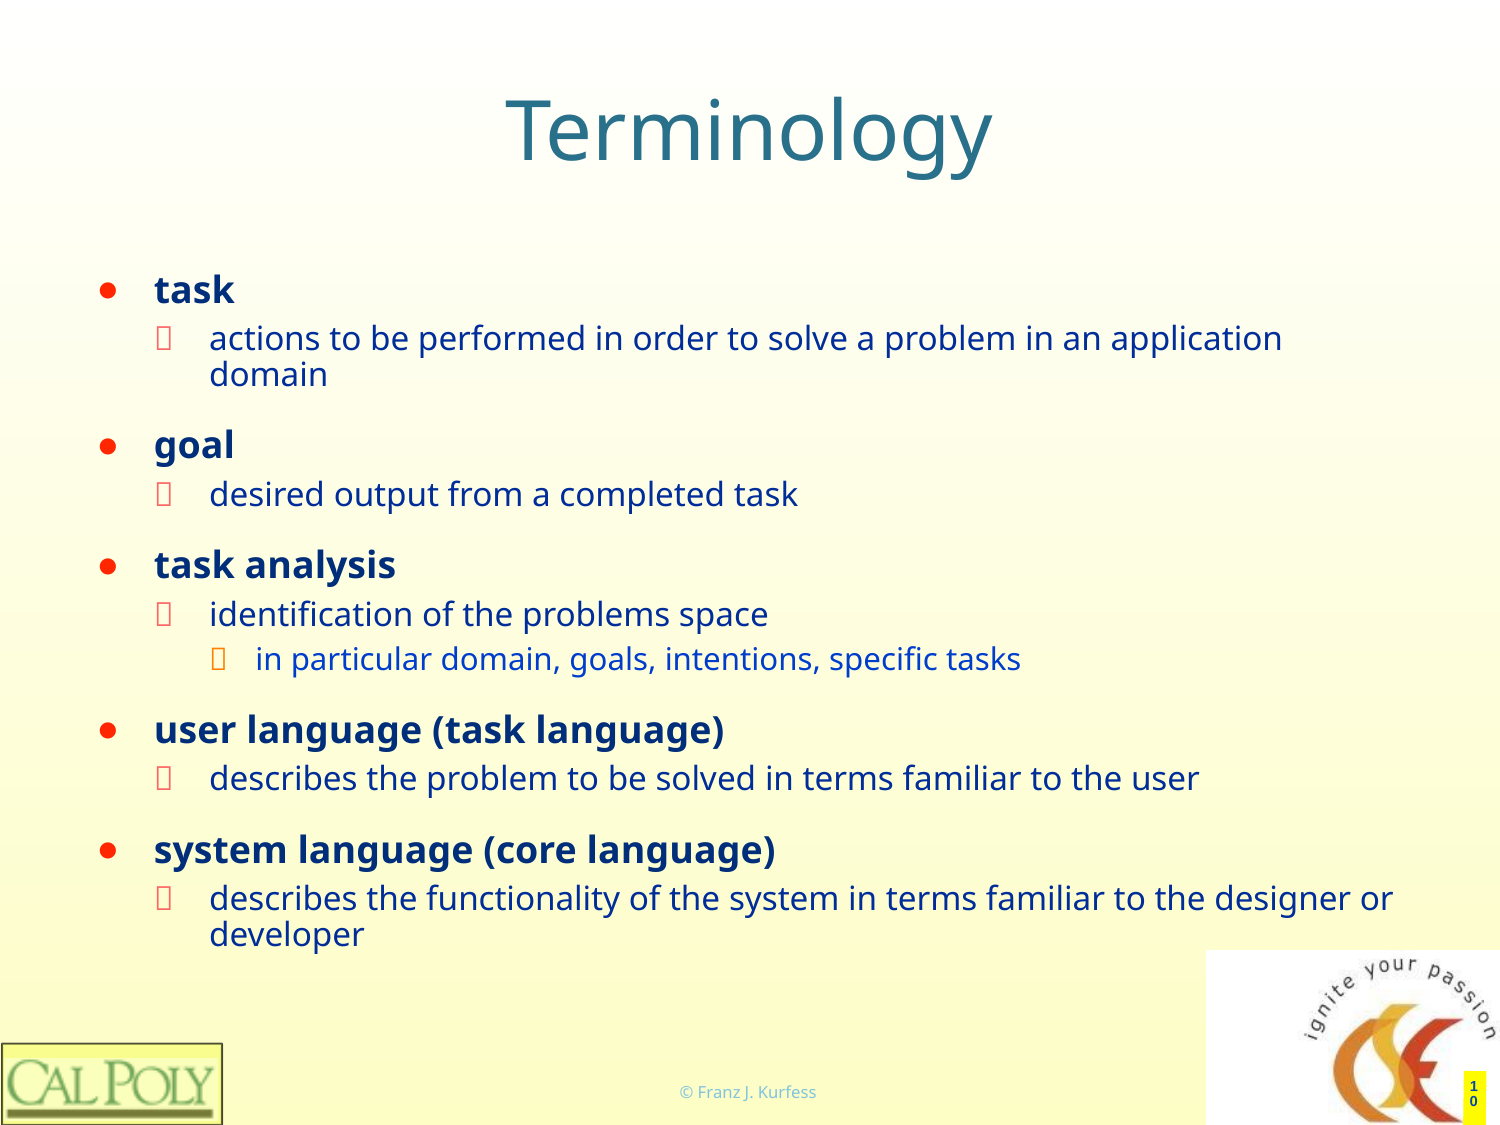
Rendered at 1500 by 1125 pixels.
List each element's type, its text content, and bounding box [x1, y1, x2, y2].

list task actions to be performed in order to solve a problem in an application domain goal desired output from a completed task task analysis identification of the problems space in particular domain, goals, intentions, specific tasks user language (task language) describes the problem to be solved in terms familiar to the user system language (core language) describes the functionality of the system in terms familiar to the designer or developer [90, 264, 1410, 1048]
picture [1206, 950, 1500, 1125]
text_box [1, 1043, 223, 1125]
slide_number ‹#› [1463, 1070, 1487, 1125]
title Terminology [90, 0, 1410, 255]
